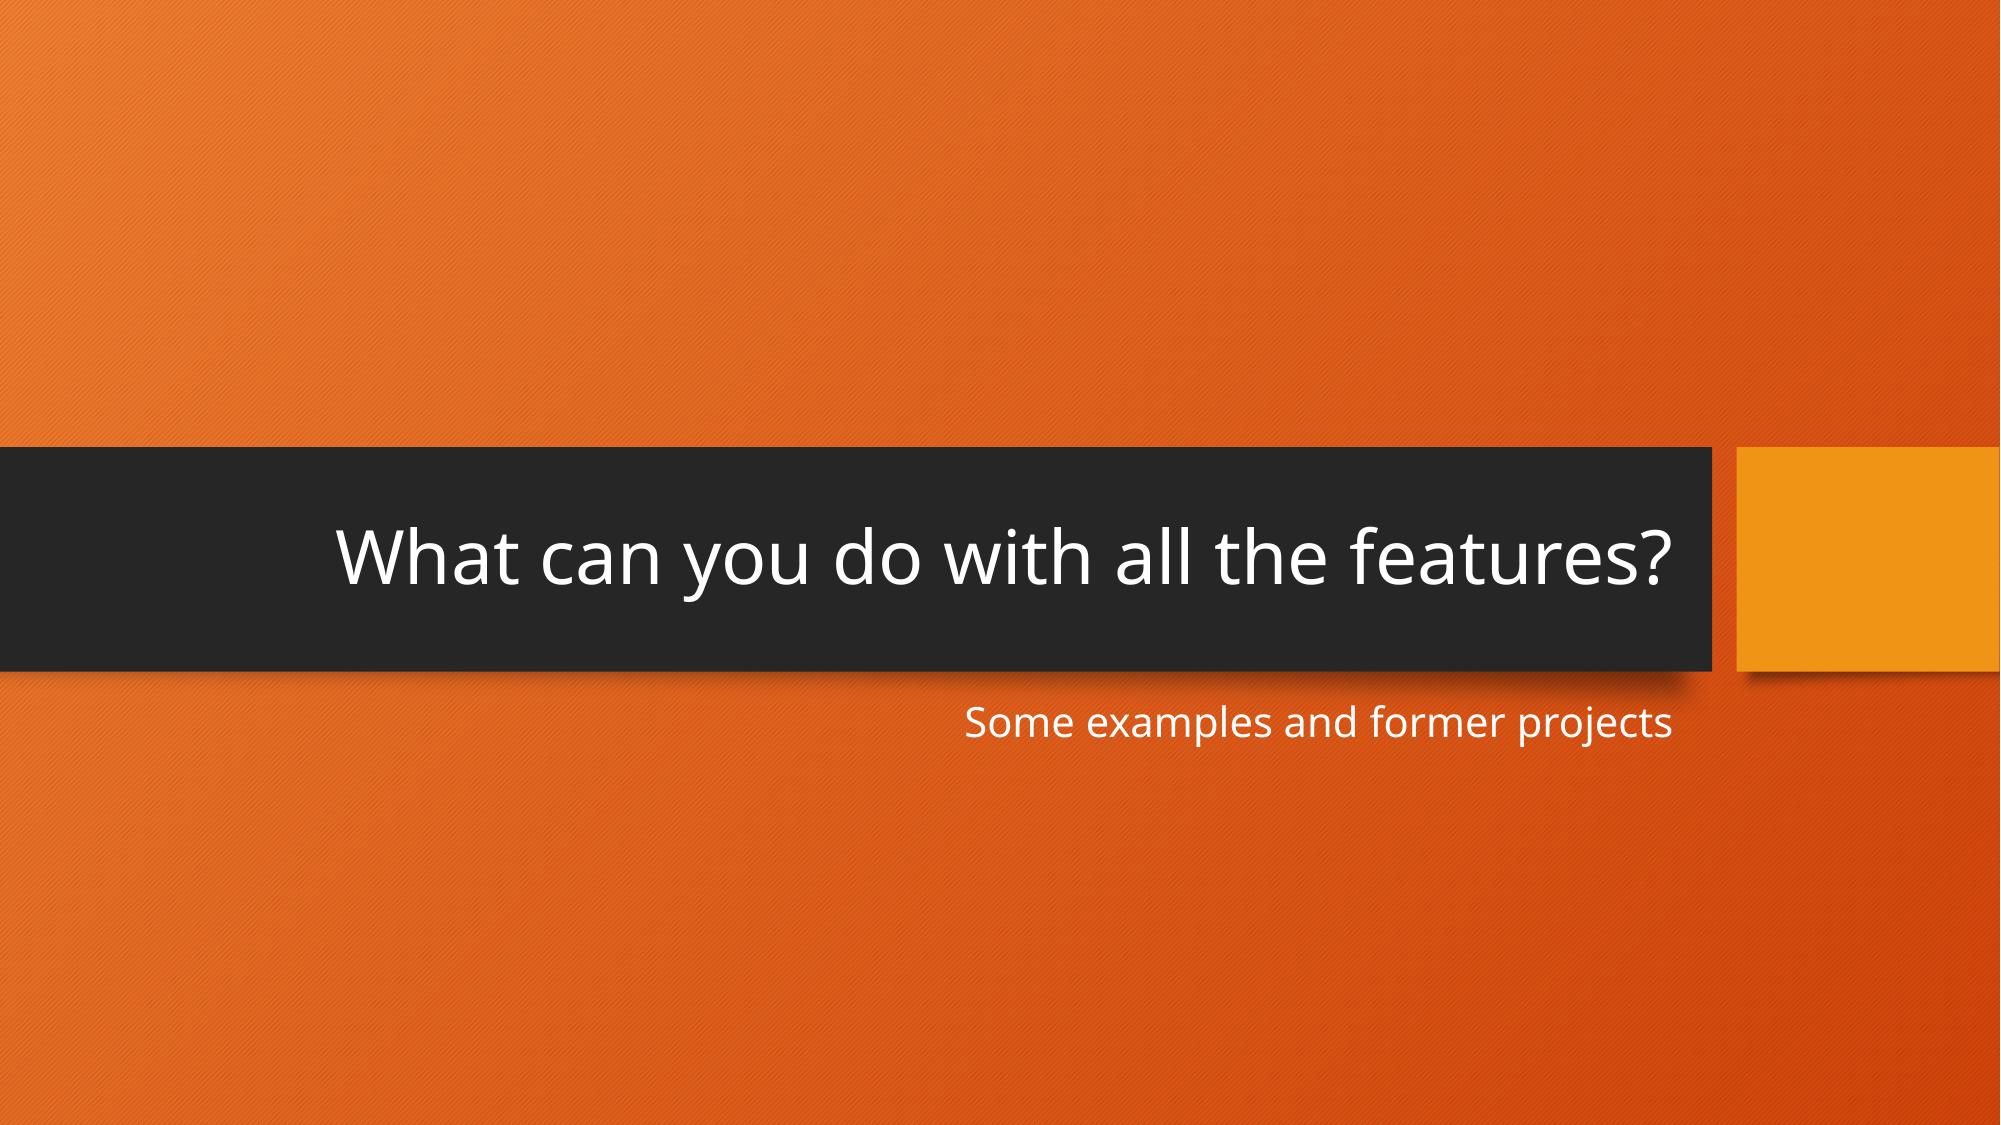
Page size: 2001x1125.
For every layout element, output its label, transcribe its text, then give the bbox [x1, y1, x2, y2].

list Some examples and former projects [111, 694, 1689, 974]
picture [1736, 672, 2000, 695]
picture [0, 672, 1713, 724]
title What can you do with all the features? [111, 470, 1689, 650]
